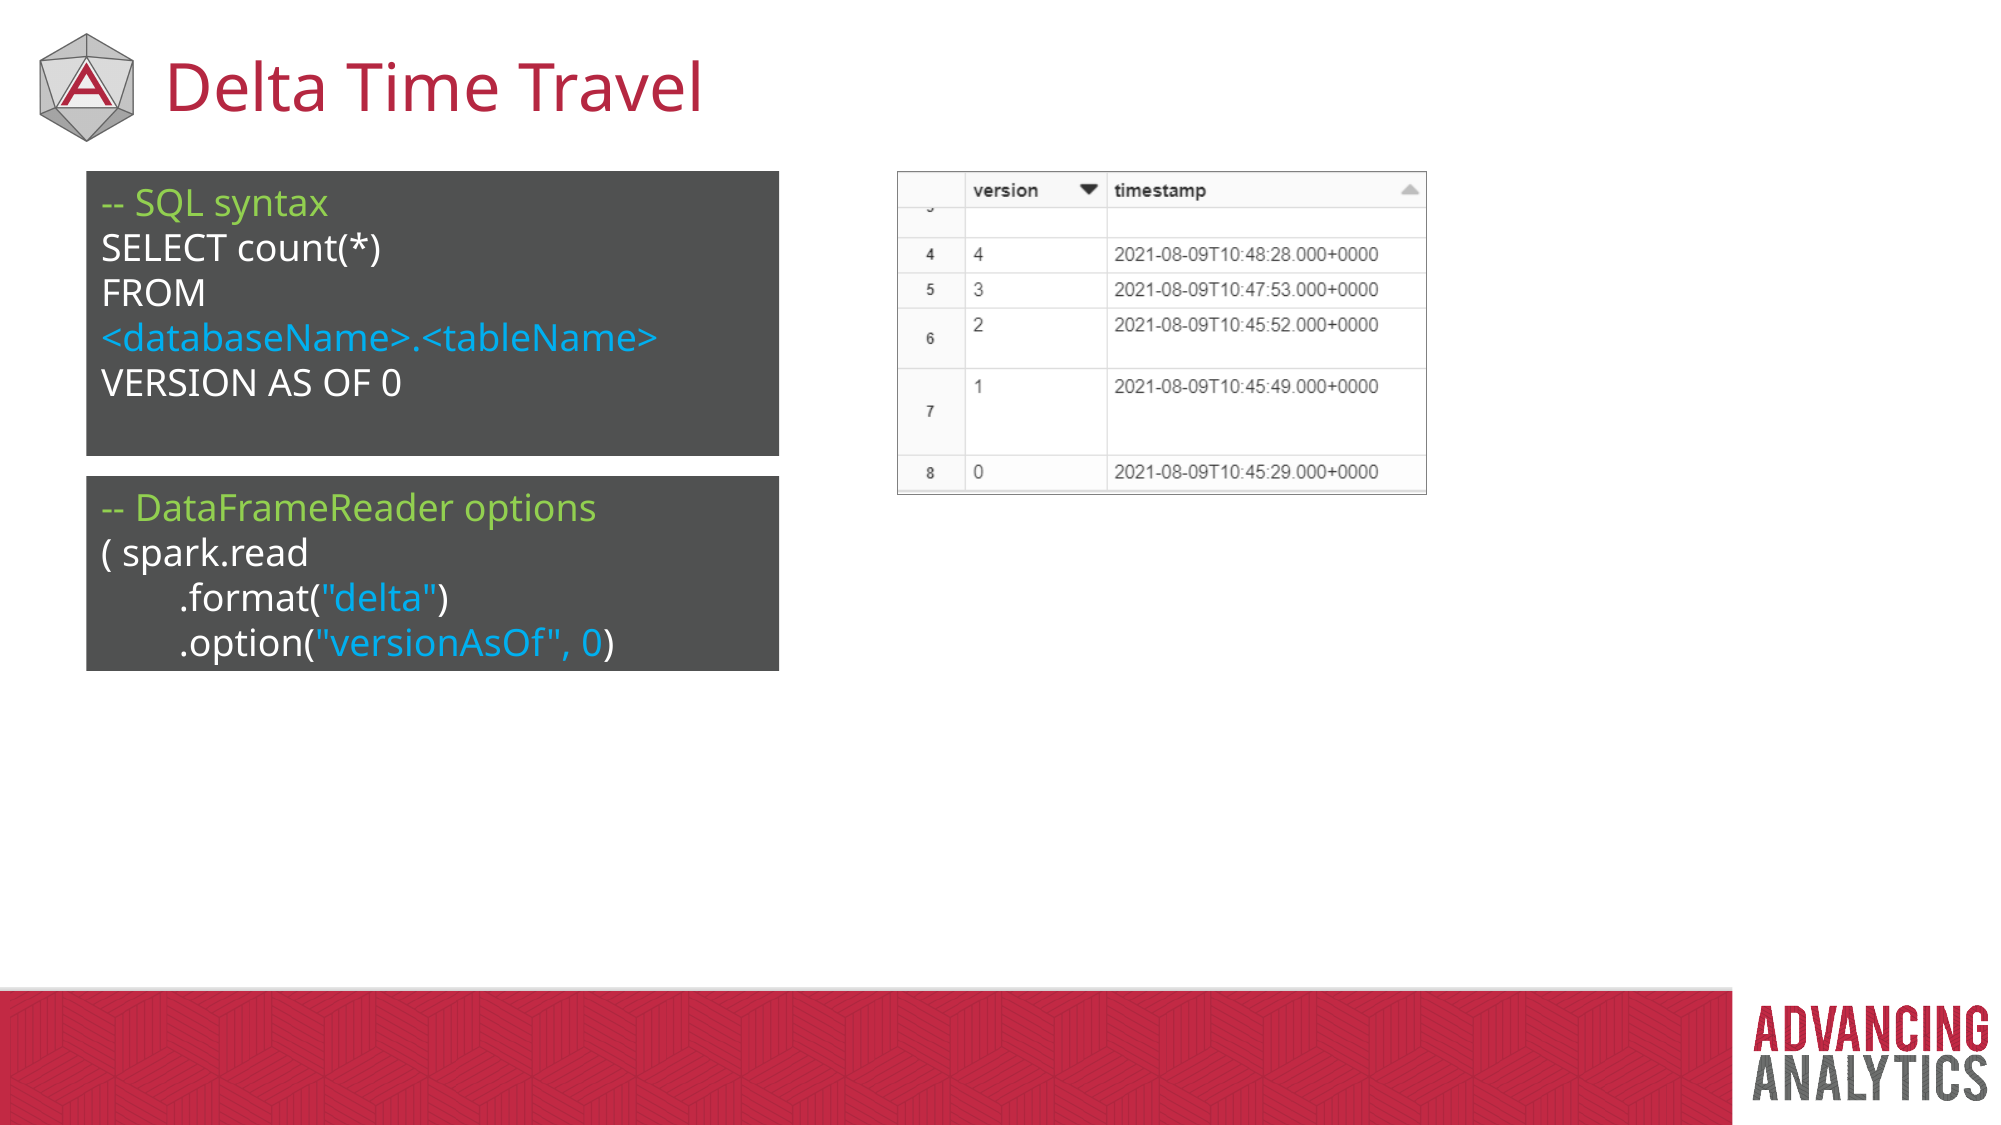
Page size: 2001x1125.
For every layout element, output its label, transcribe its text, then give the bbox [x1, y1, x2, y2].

picture [31, 32, 142, 143]
title Delta Time Travel [149, 37, 1282, 138]
picture [0, 987, 1733, 1125]
picture [897, 171, 1427, 495]
text_box -- SQL syntax SELECT count(*) FROM <databaseName>.<tableName> VERSION AS OF 0 [86, 171, 780, 456]
text_box -- DataFrameReader options ( spark.read .format("delta") .option("versionAsOf", 0) [86, 476, 780, 671]
picture [1744, 987, 2000, 1125]
